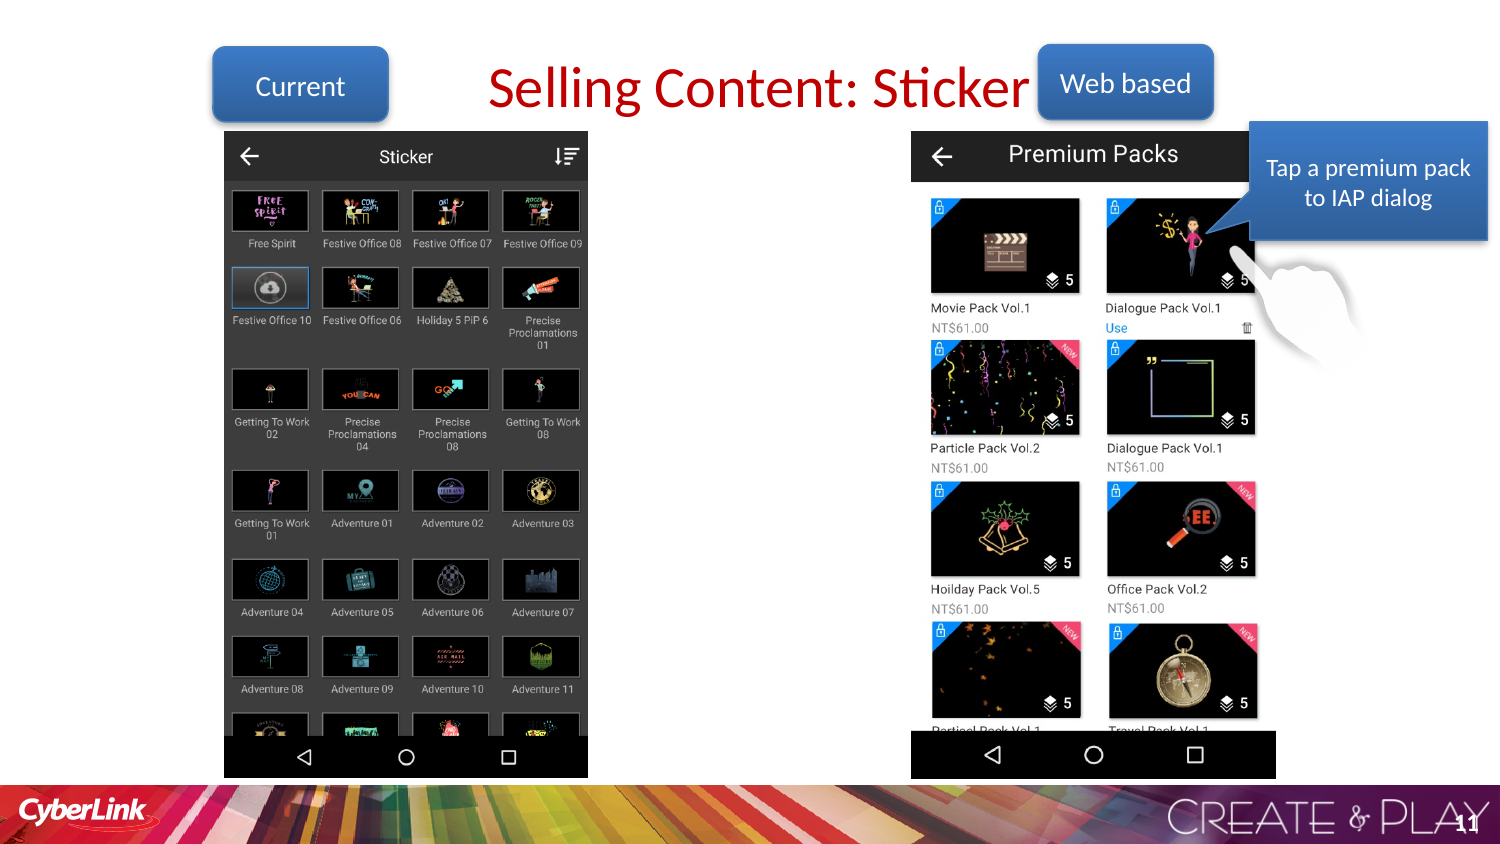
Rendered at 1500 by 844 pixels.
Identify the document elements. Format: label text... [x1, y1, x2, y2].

title Selling Content: Sticker [61, 37, 1439, 132]
text_box Tap a premium pack to IAP dialog [1249, 121, 1489, 241]
picture [1249, 198, 1387, 404]
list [224, 131, 589, 779]
text_box Current [212, 46, 389, 123]
slide_number 11 [1435, 798, 1498, 844]
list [911, 130, 1276, 779]
picture [0, 785, 1500, 844]
text_box Web based [1037, 43, 1215, 121]
